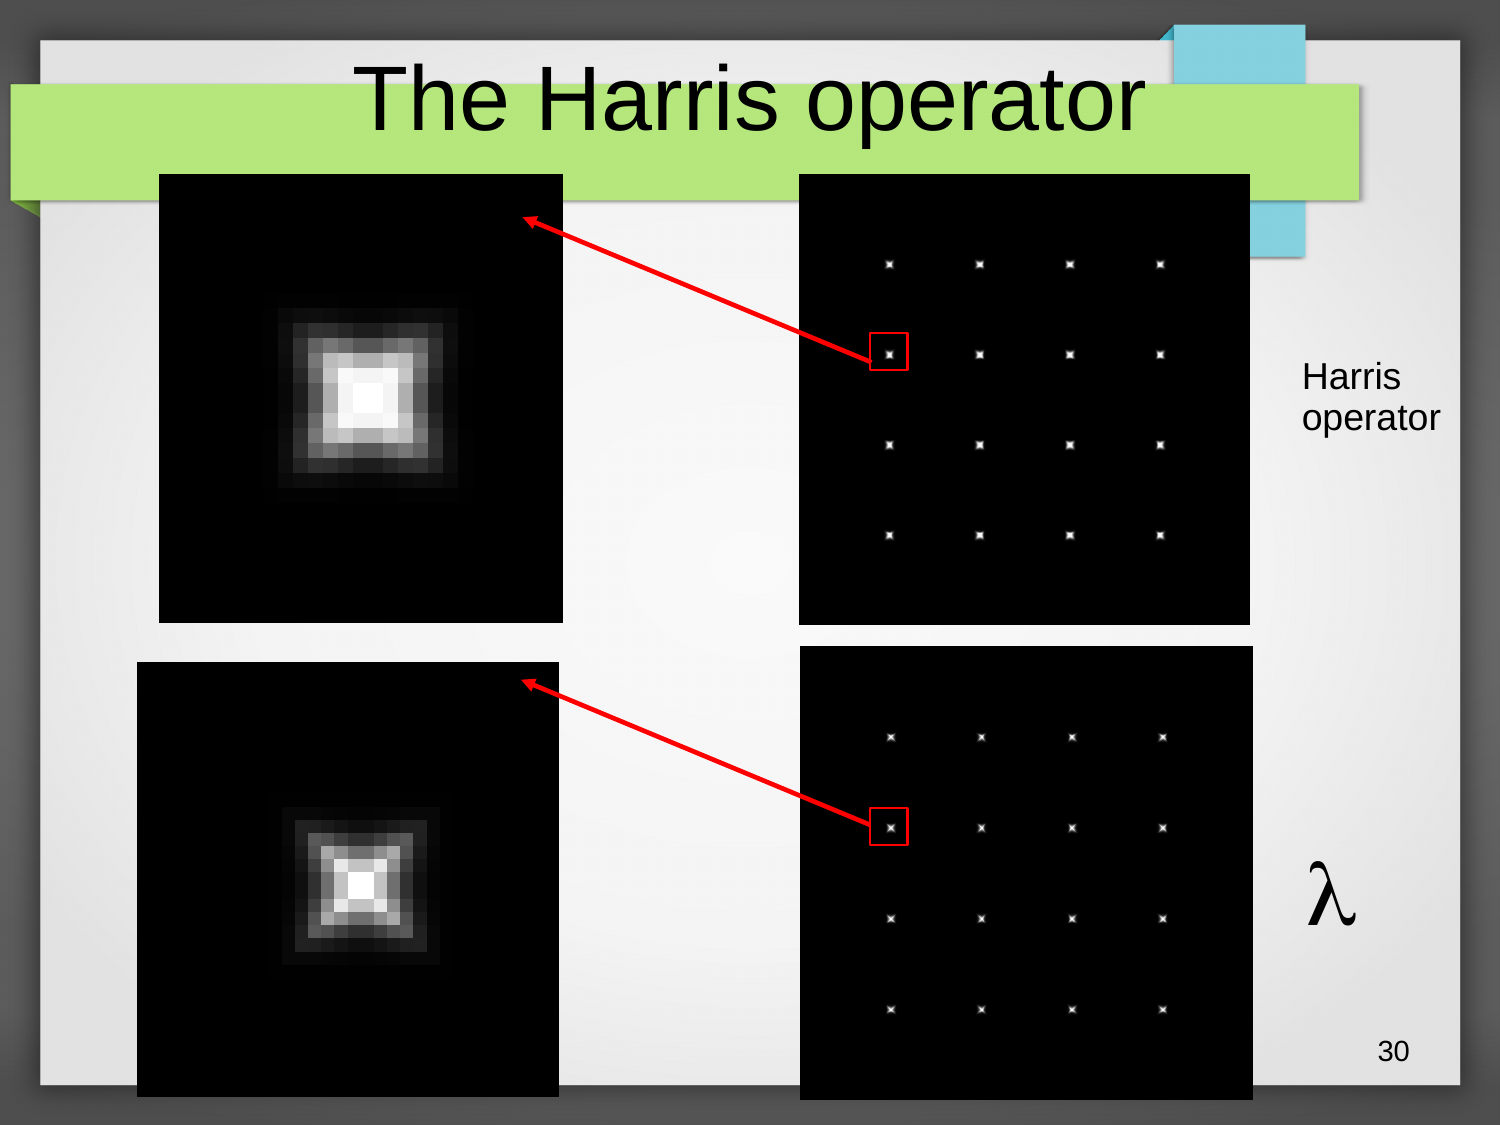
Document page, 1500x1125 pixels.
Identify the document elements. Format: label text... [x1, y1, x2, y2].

picture [0, 0, 1500, 1125]
text_box  [1291, 826, 1371, 952]
text_box <number> [1256, 1024, 1425, 1103]
text_box The Harris operator [74, 0, 1425, 188]
text_box Harris operator [1287, 349, 1456, 446]
